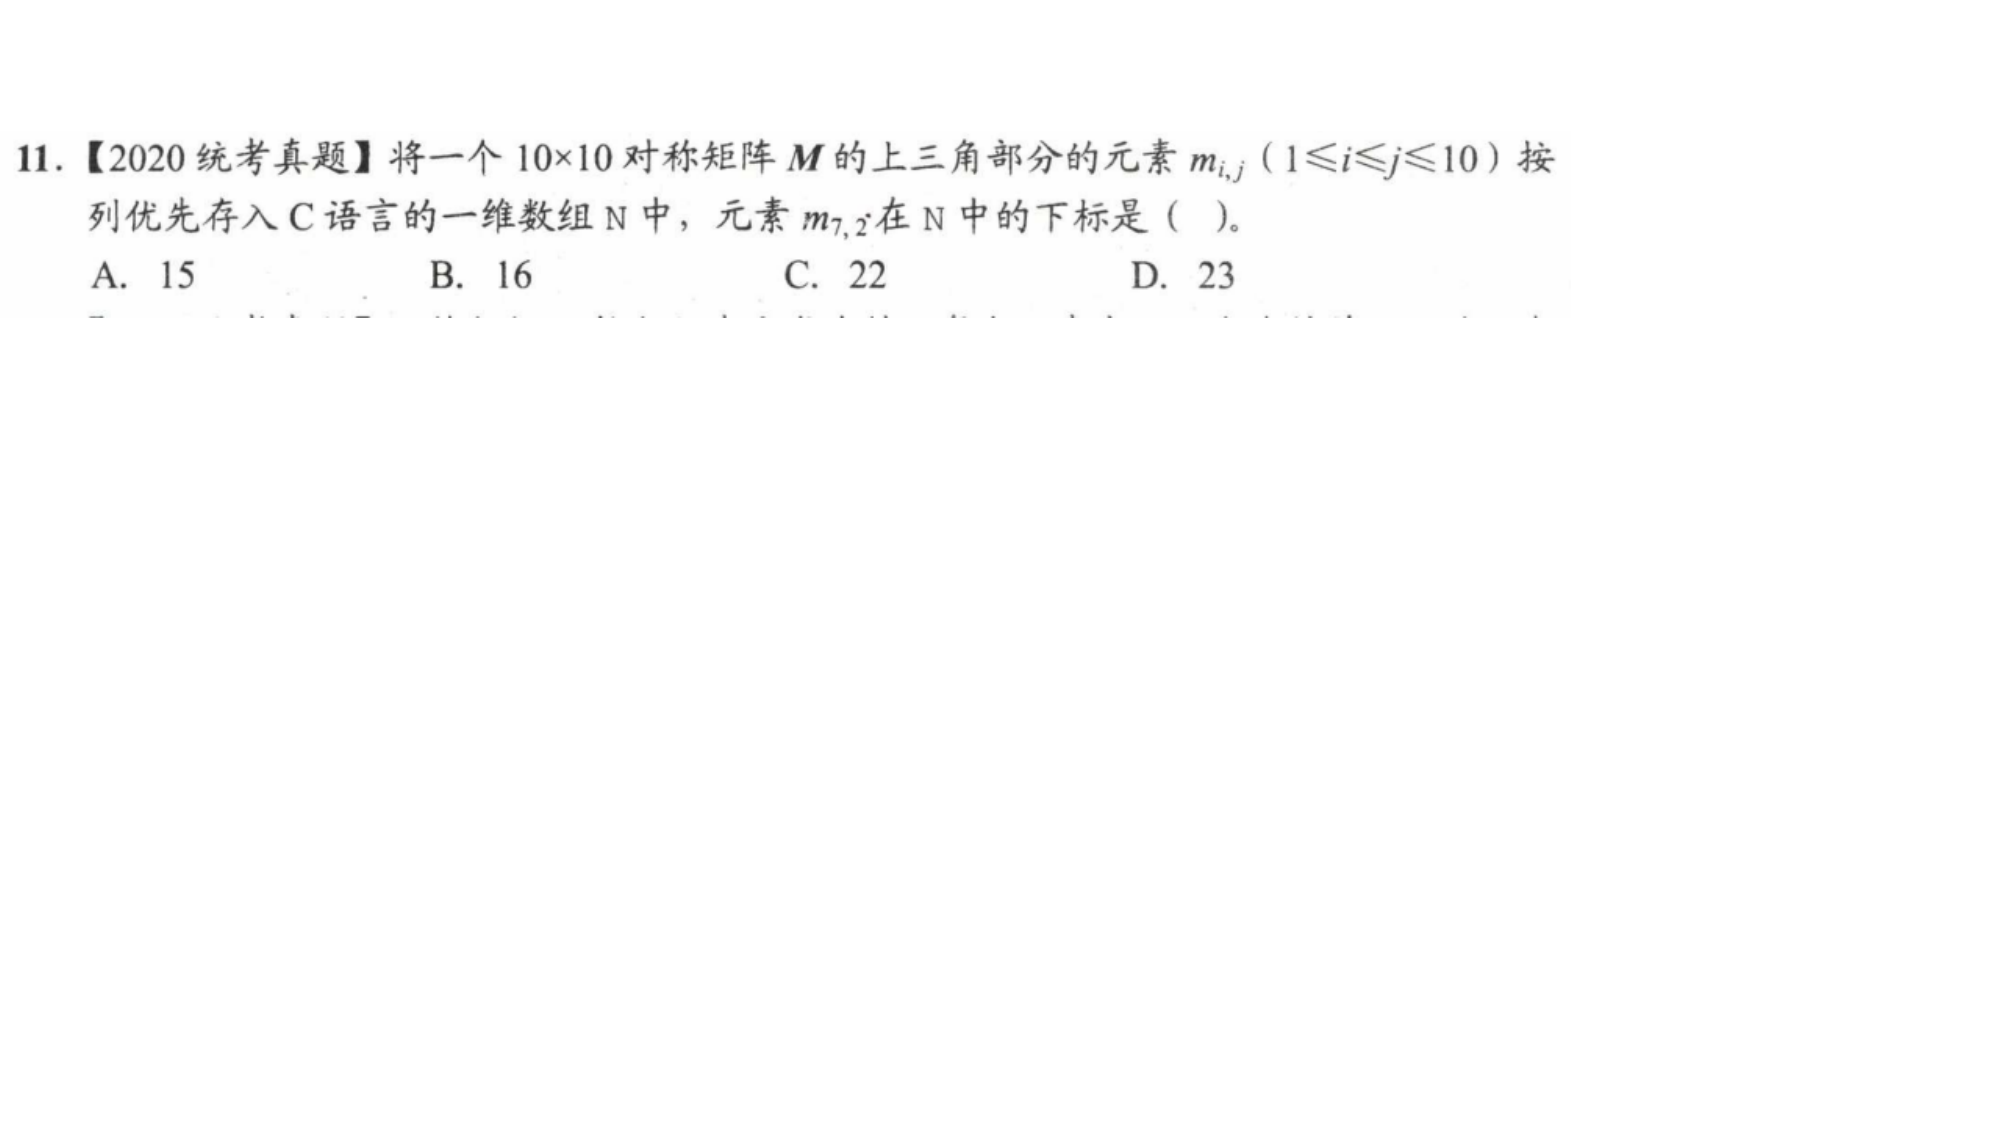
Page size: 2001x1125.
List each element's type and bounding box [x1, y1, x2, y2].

picture [0, 131, 1571, 318]
